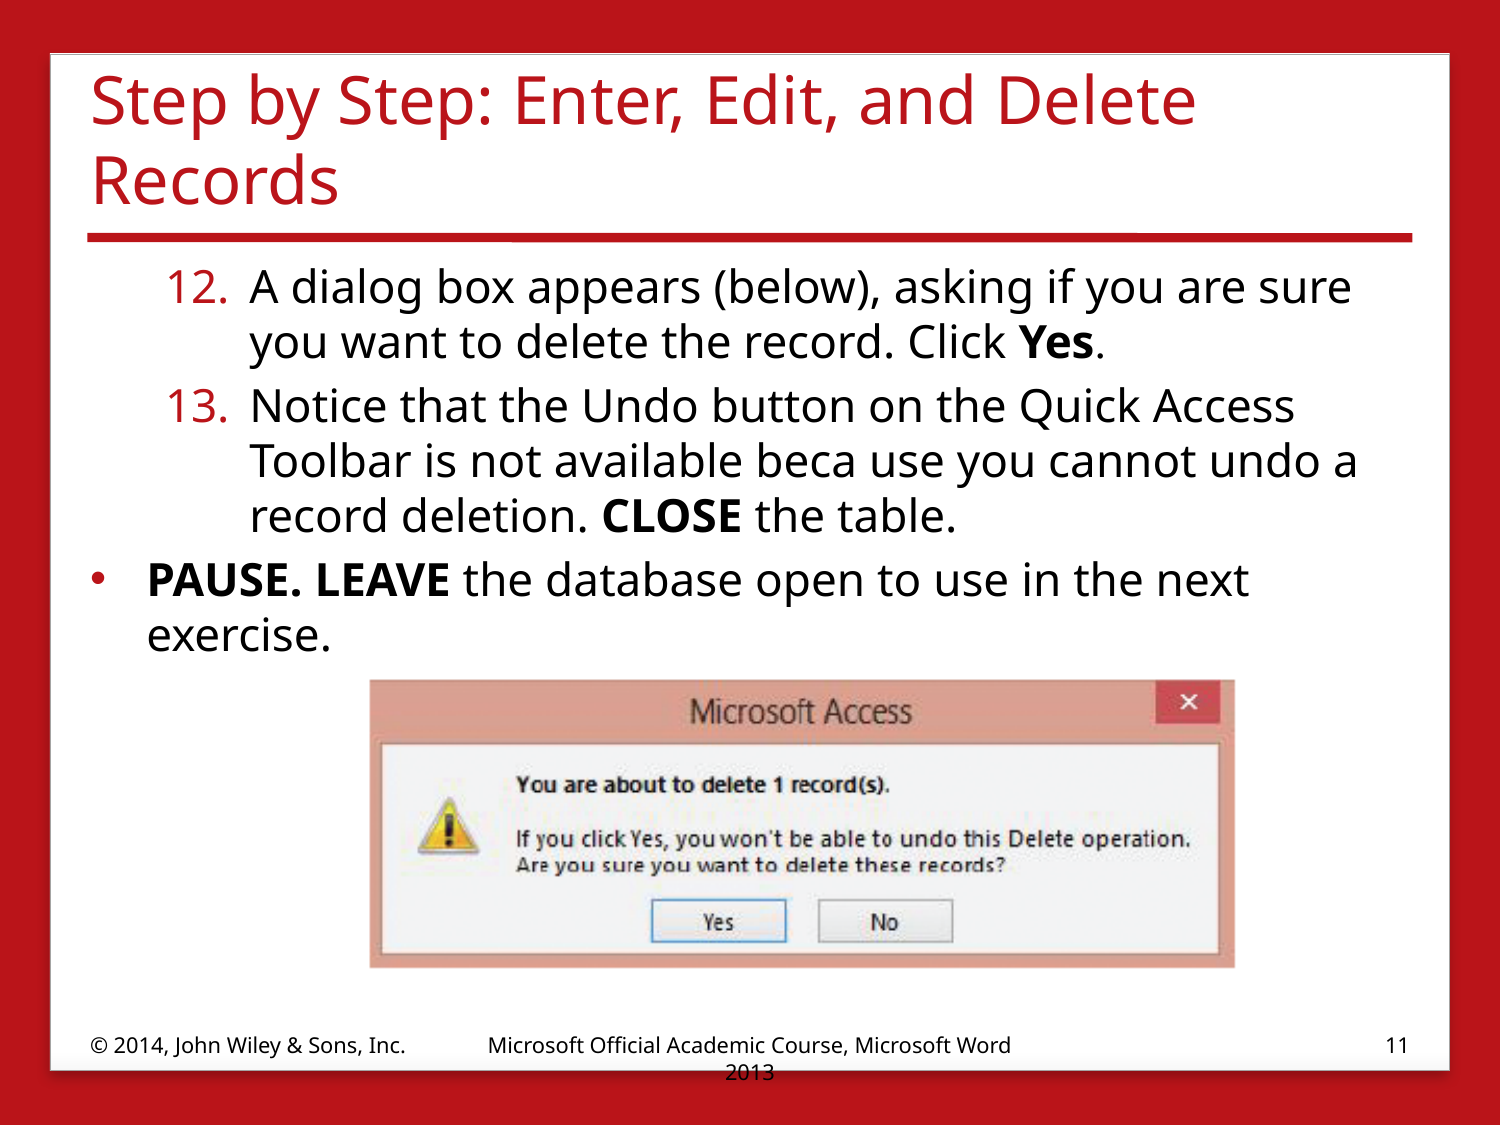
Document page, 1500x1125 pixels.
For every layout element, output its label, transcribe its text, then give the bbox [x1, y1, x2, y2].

picture [362, 672, 1251, 982]
slide_number © 2014, John Wiley & Sons, Inc. [74, 1024, 426, 1103]
list A dialog box appears (below), asking if you are sure you want to delete the record. Click Yes. Notice that the Undo button on the Quick Access Toolbar is not available beca use you cannot undo a record deletion. CLOSE the table. PAUSE. LEAVE the database open to use in the next exercise. [75, 249, 1425, 1063]
title Step by Step: Enter, Edit, and Delete Records [74, 74, 1426, 226]
slide_number 11 [1074, 1024, 1426, 1103]
footer Microsoft Official Academic Course, Microsoft Word 2013 [449, 1024, 1051, 1103]
